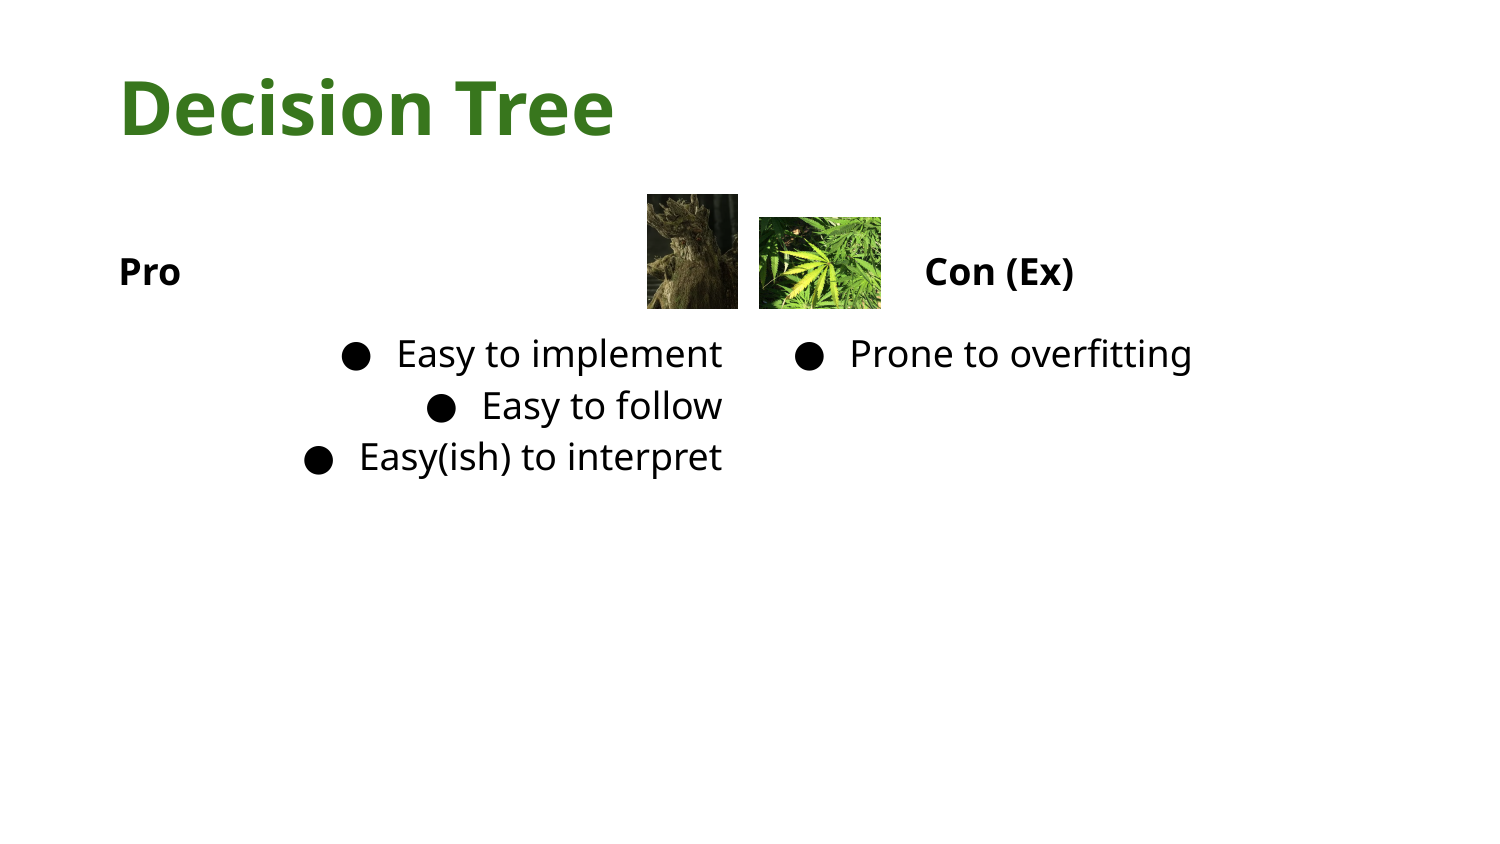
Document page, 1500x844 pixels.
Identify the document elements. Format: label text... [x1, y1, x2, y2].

title Decision Tree [103, 44, 1398, 208]
list Prone to overfitting [759, 308, 1398, 762]
picture [646, 194, 739, 309]
list Pro [103, 206, 641, 308]
picture [759, 217, 881, 309]
list Easy to implement Easy to follow Easy(ish) to interpret [103, 308, 738, 762]
list Con (Ex) [759, 206, 1398, 308]
